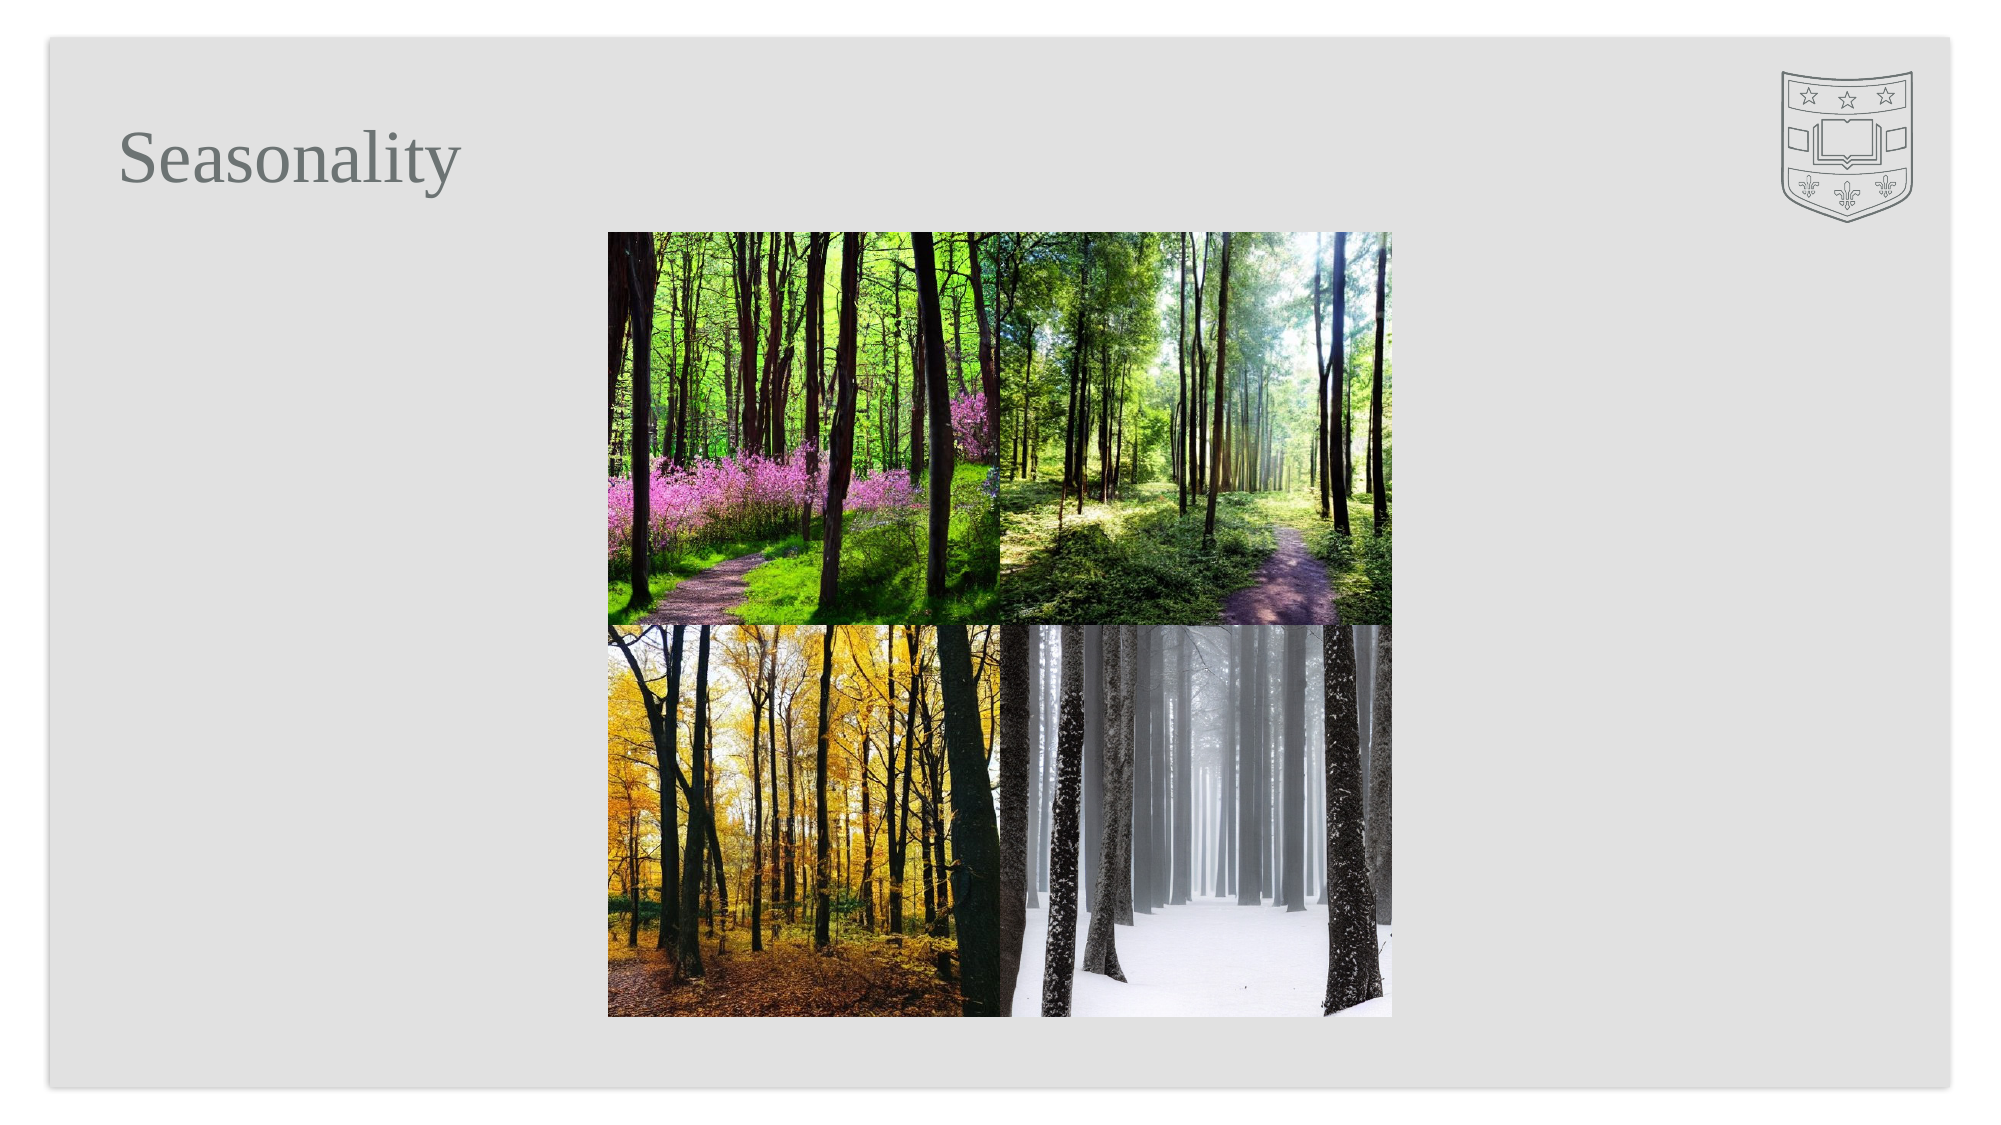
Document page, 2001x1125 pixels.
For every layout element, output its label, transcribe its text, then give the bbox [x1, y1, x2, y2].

title Seasonality [102, 71, 1686, 233]
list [607, 232, 1393, 1017]
picture [1781, 71, 1913, 223]
